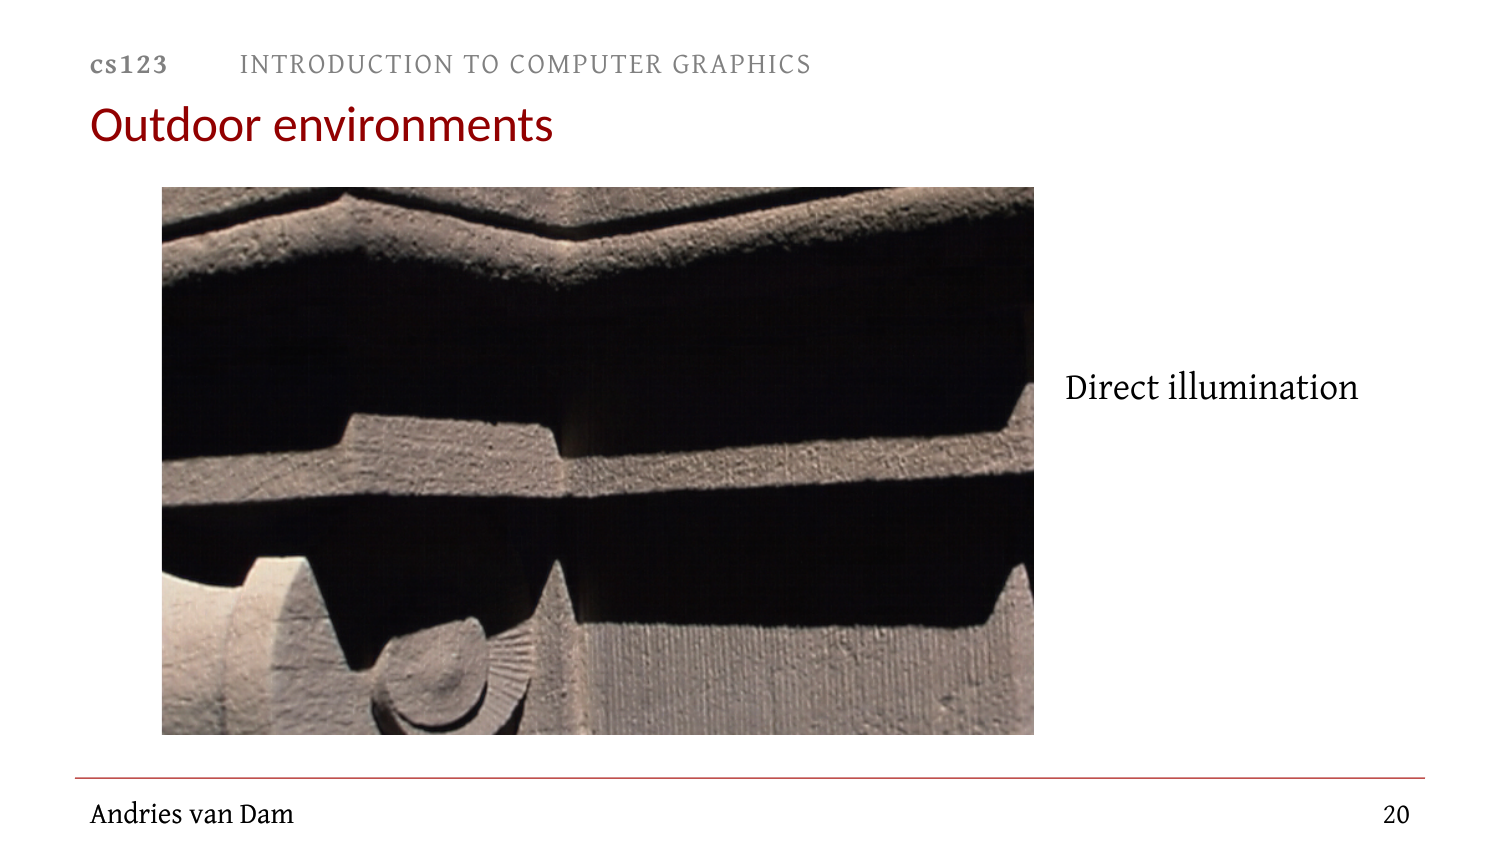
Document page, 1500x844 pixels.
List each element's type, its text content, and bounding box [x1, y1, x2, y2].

slide_number 20 [1224, 787, 1425, 827]
title Outdoor environments [75, 84, 1425, 160]
text_box Direct illumination [1040, 355, 1413, 415]
picture [161, 187, 1035, 736]
